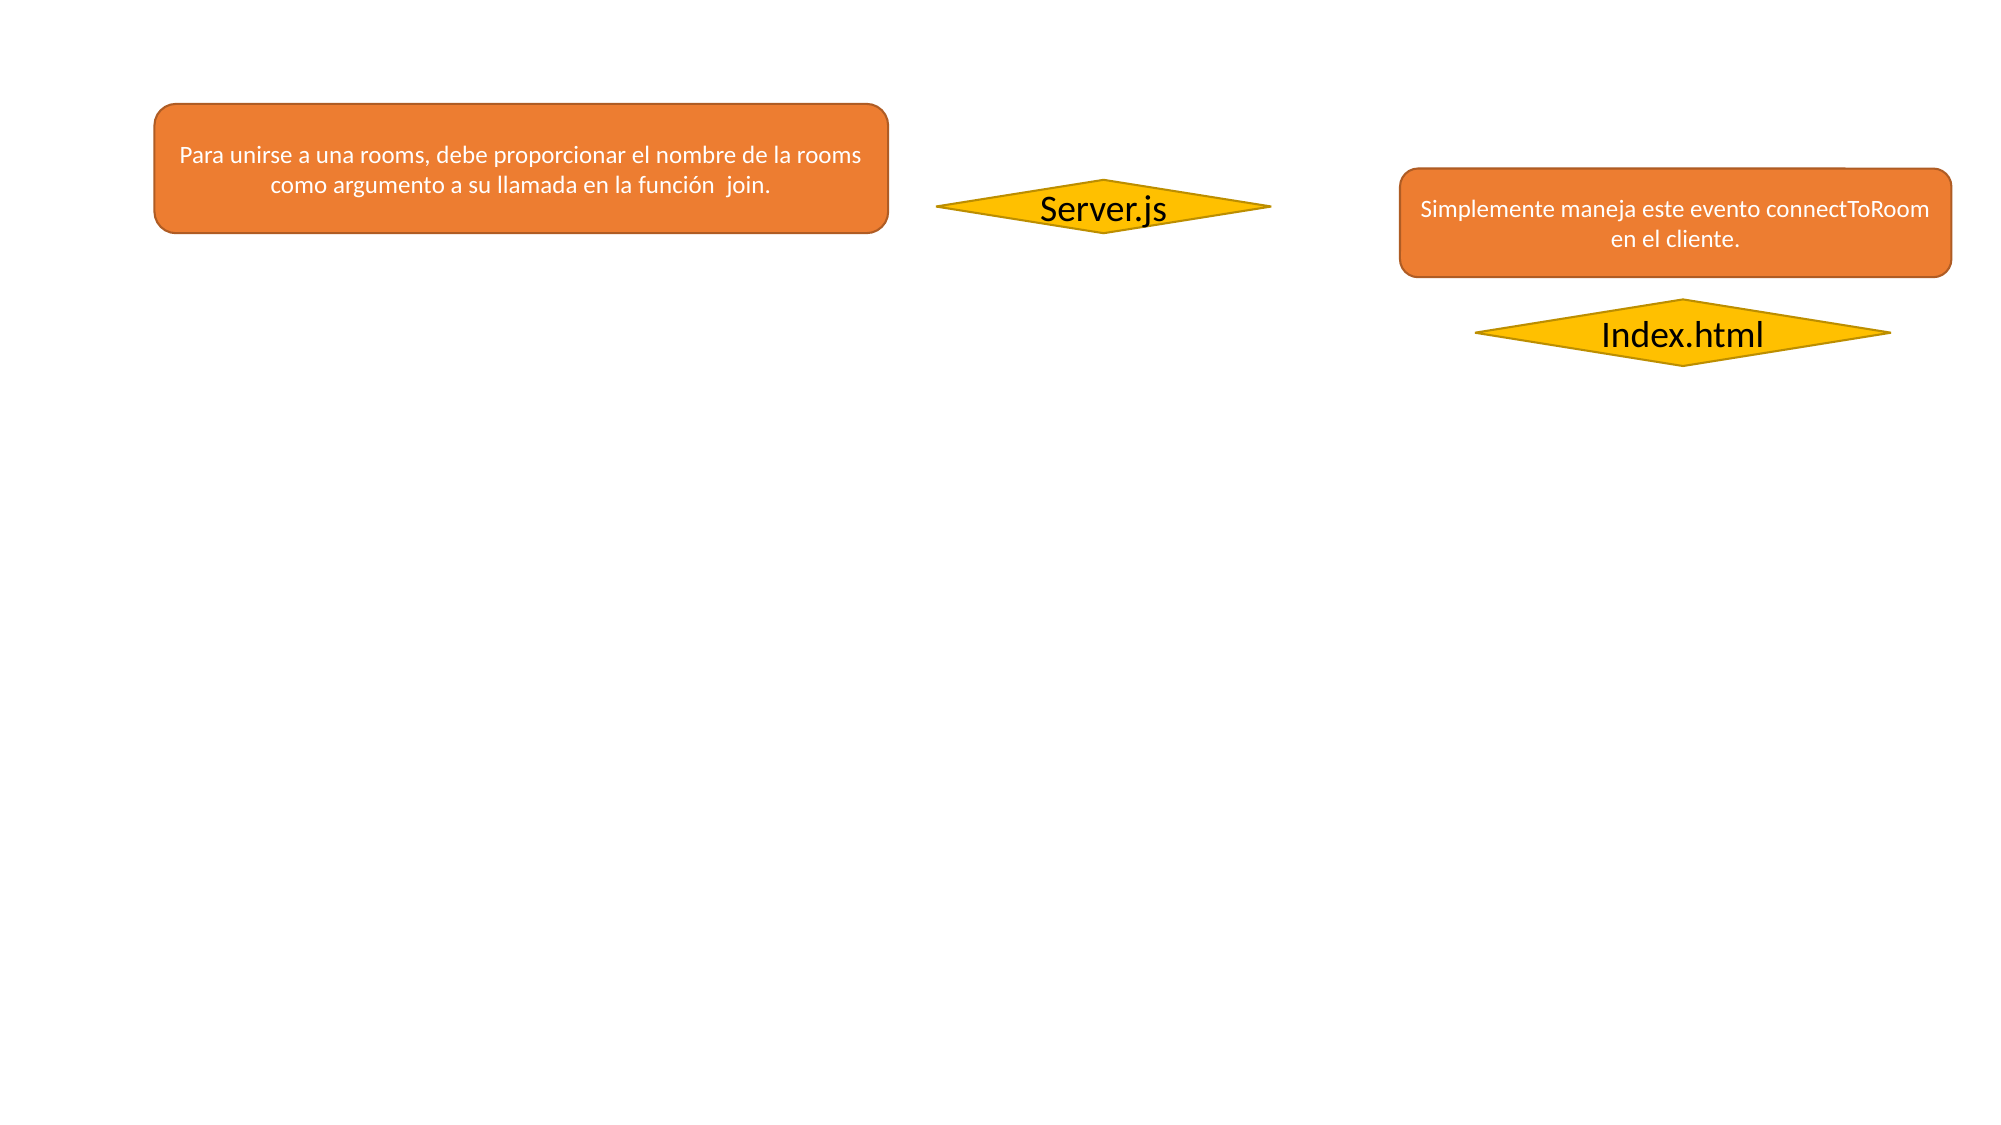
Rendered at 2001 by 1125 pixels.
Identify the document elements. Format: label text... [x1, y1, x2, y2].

text_box Index.html [1474, 299, 1892, 367]
text_box [137, 299, 1863, 1014]
text_box [137, 59, 1863, 278]
text_box Para unirse a una rooms, debe proporcionar el nombre de la rooms como argumento a su llamada en la función join. [154, 103, 889, 234]
text_box Simplemente maneja este evento connectToRoom en el cliente. [1399, 168, 1952, 278]
text_box Server.js [936, 179, 1272, 234]
